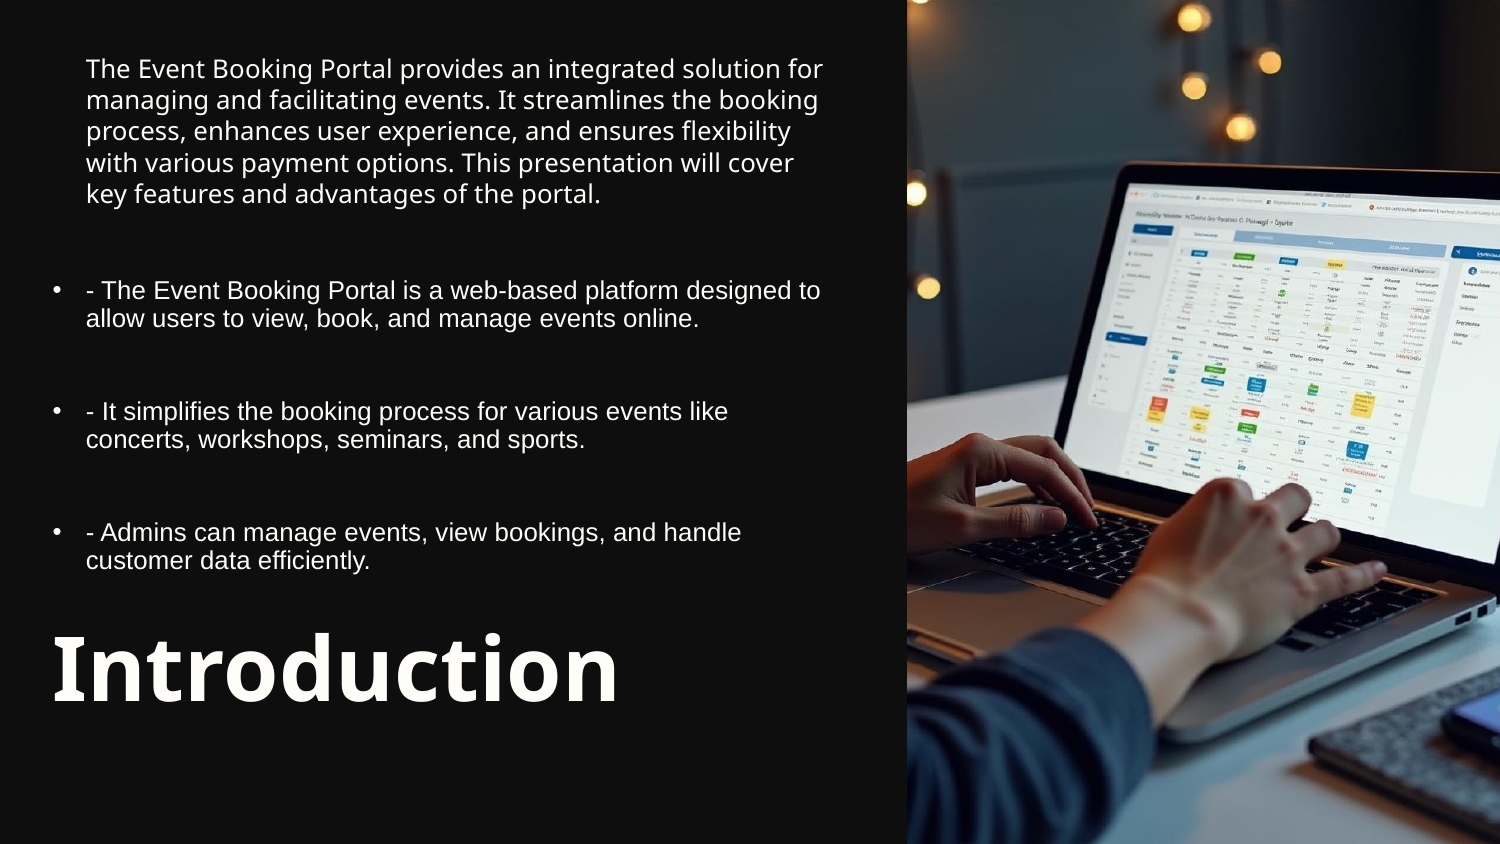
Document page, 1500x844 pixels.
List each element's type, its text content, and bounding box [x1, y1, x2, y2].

title Introduction [37, 597, 844, 807]
picture [906, 0, 1500, 844]
subtitle The Event Booking Portal provides an integrated solution for managing and facilitating events. It streamlines the booking process, enhances user experience, and ensures flexibility with various payment options. This presentation will cover key features and advantages of the portal. - The Event Booking Portal is a web-based platform designed to allow users to view, book, and manage events online. - It simplifies the booking process for various events like concerts, workshops, seminars, and sports. - Admins can manage events, view bookings, and handle customer data efficiently. [37, 37, 844, 597]
